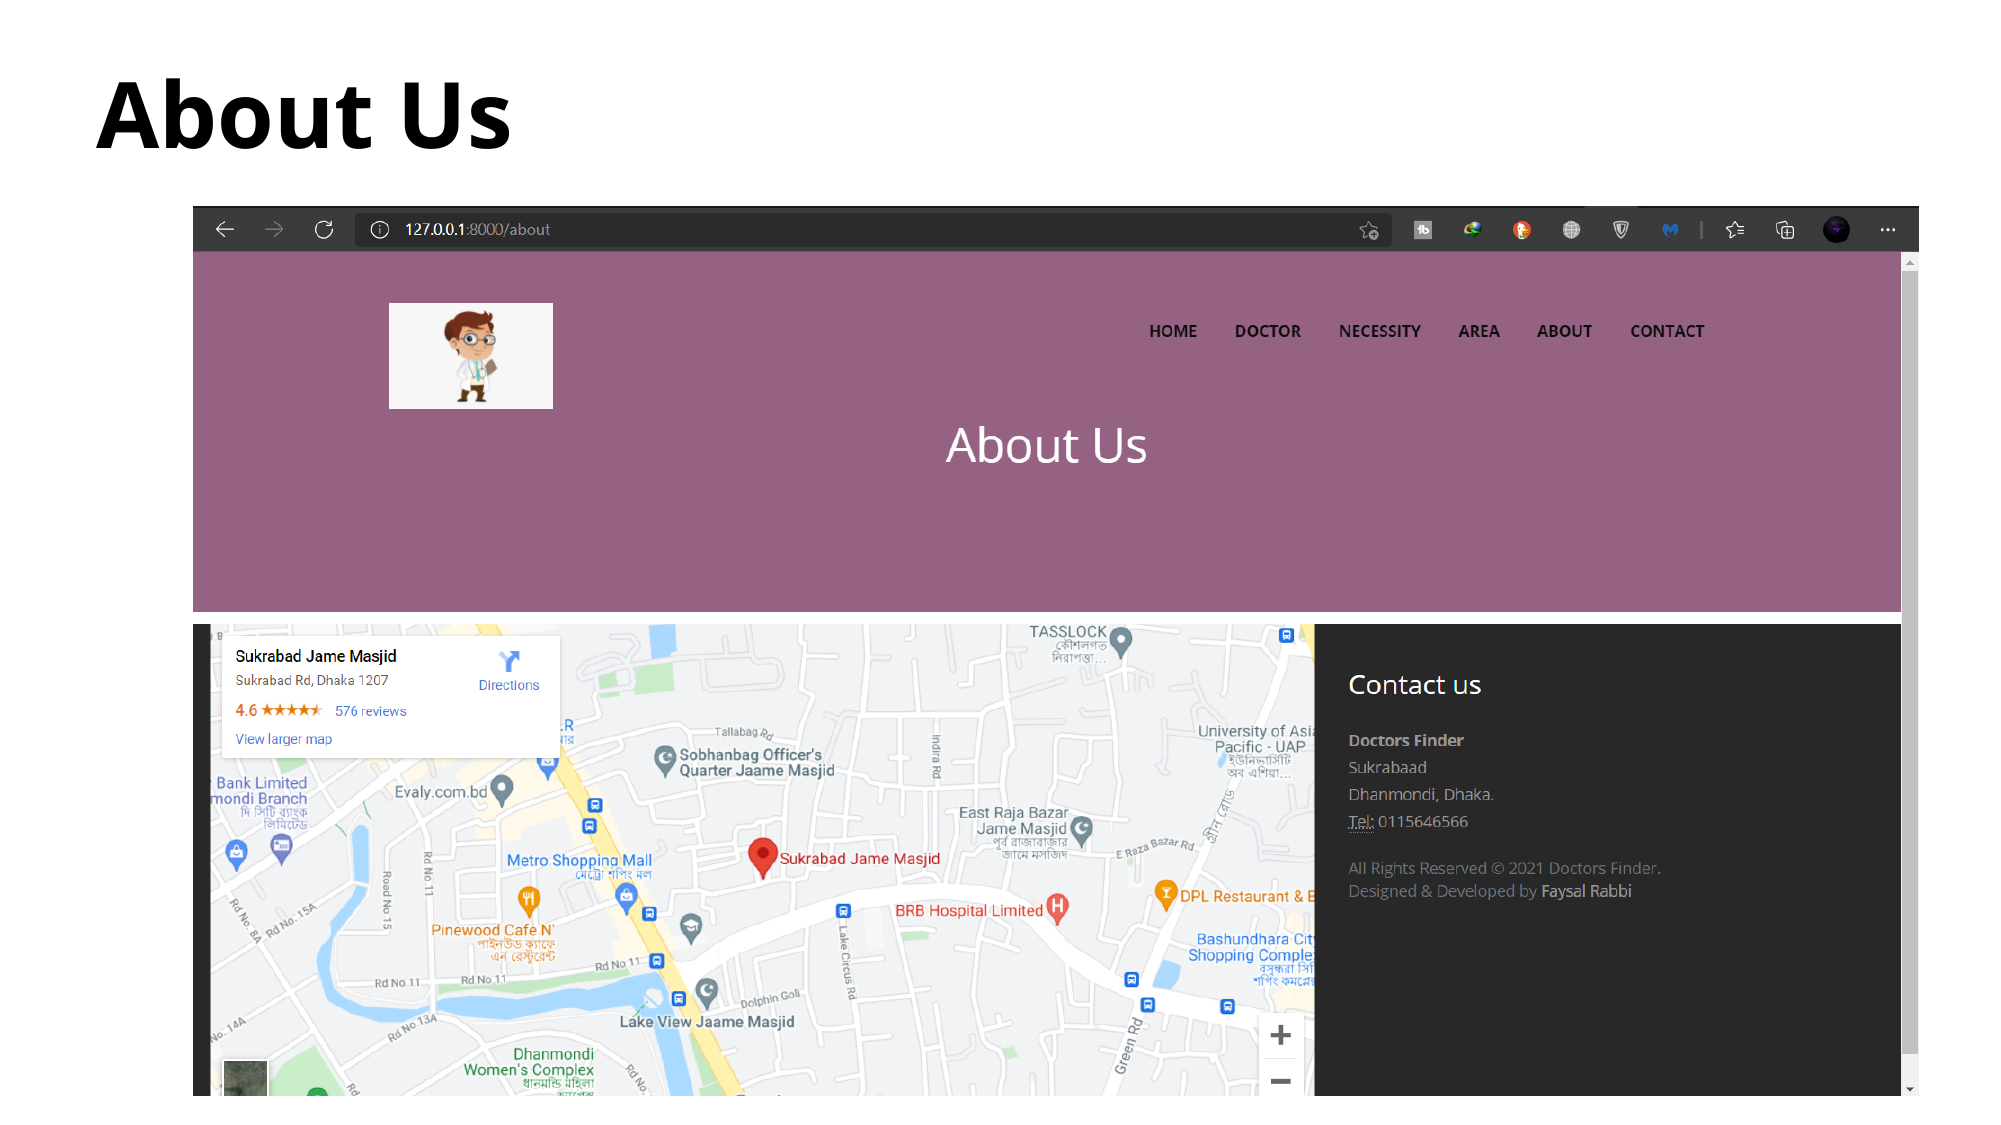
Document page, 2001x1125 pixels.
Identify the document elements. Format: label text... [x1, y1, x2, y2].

title About Us [81, 10, 1807, 228]
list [193, 206, 1919, 1096]
